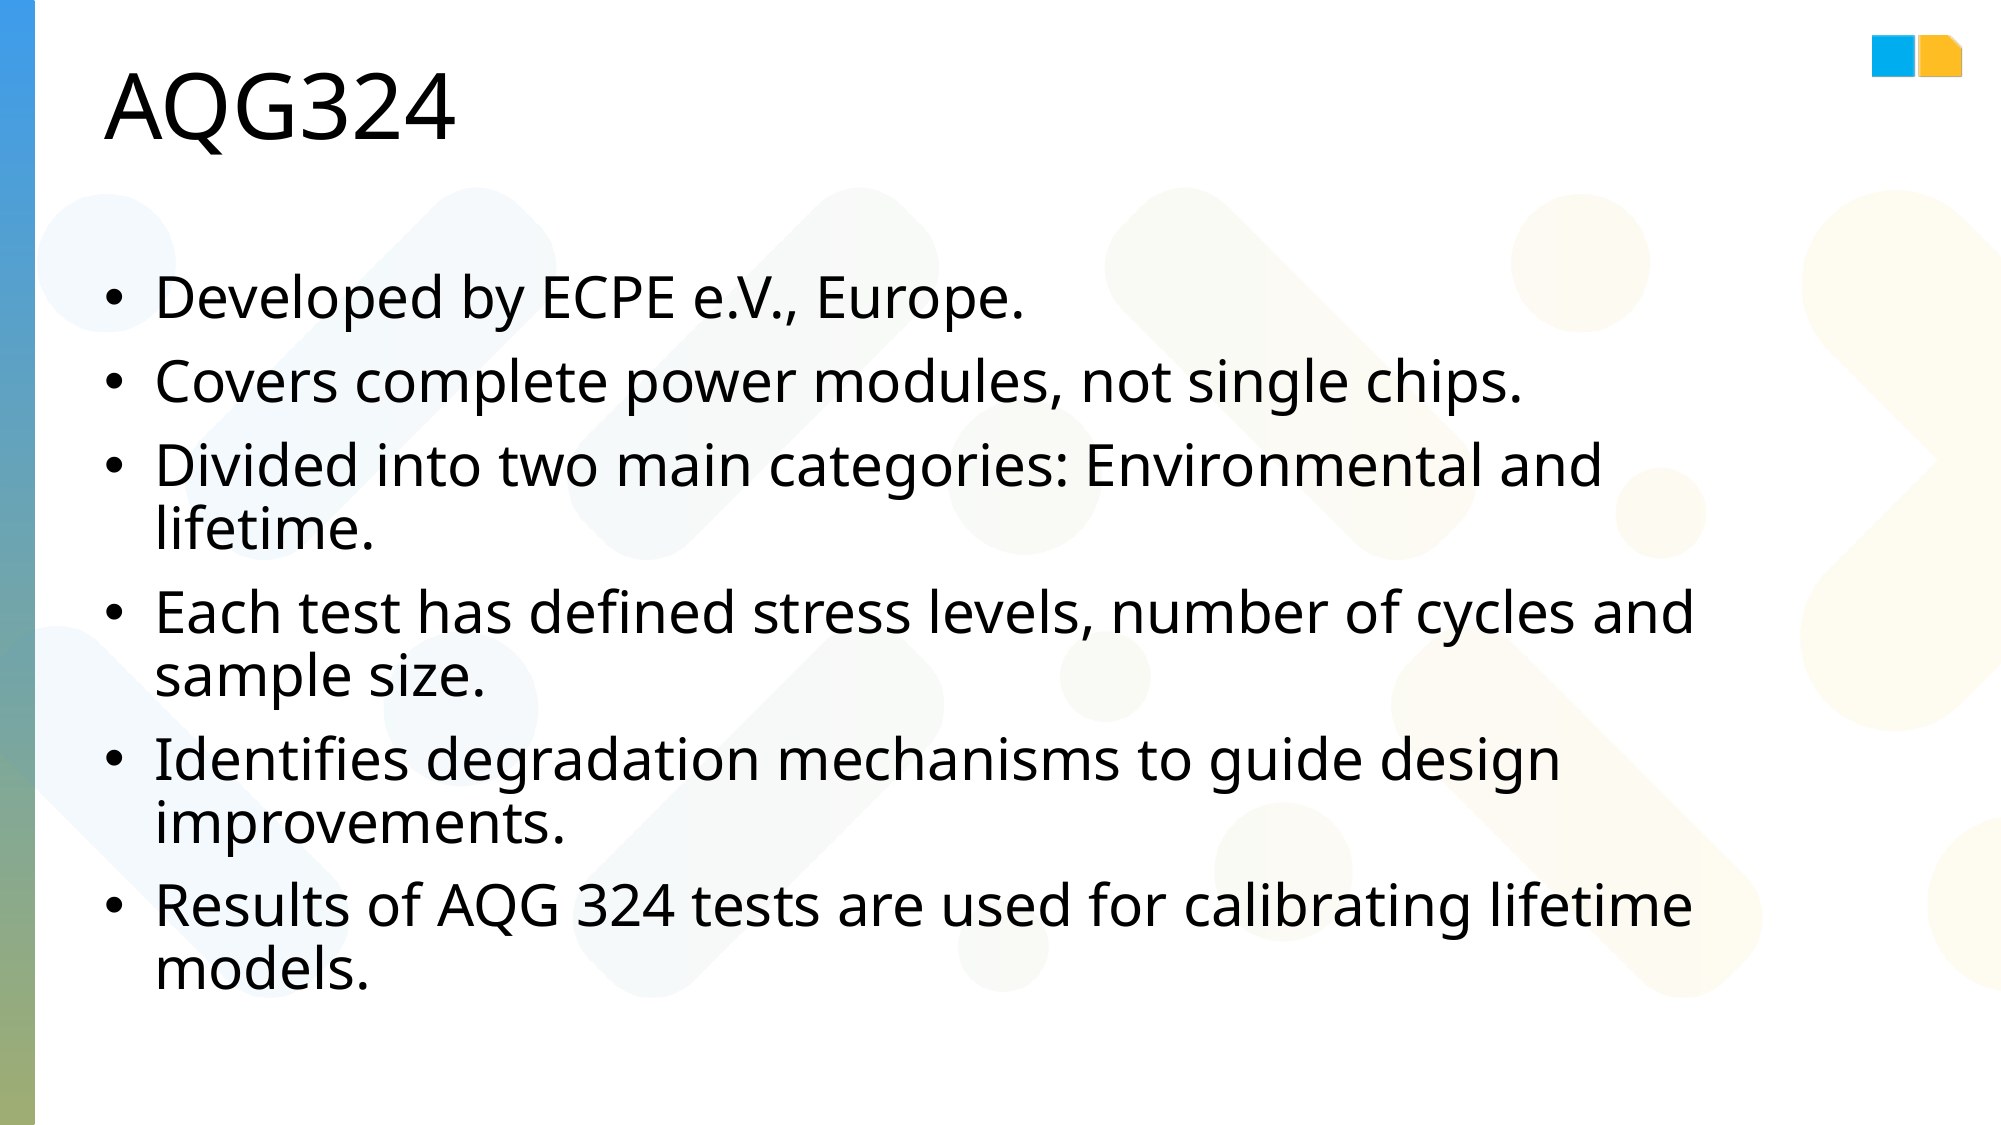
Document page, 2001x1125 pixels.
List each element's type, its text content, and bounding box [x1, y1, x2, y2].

list Developed by ECPE e.V., Europe. Covers complete power modules, not single chips. Divided into two main categories: Environmental and lifetime. Each test has defined stress levels, number of cycles and sample size. Identifies degradation mechanisms to guide design improvements. Results of AQG 324 tests are used for calibrating lifetime models. [89, 261, 1815, 976]
title AQG324 [89, 53, 1815, 196]
picture [1872, 35, 1964, 79]
